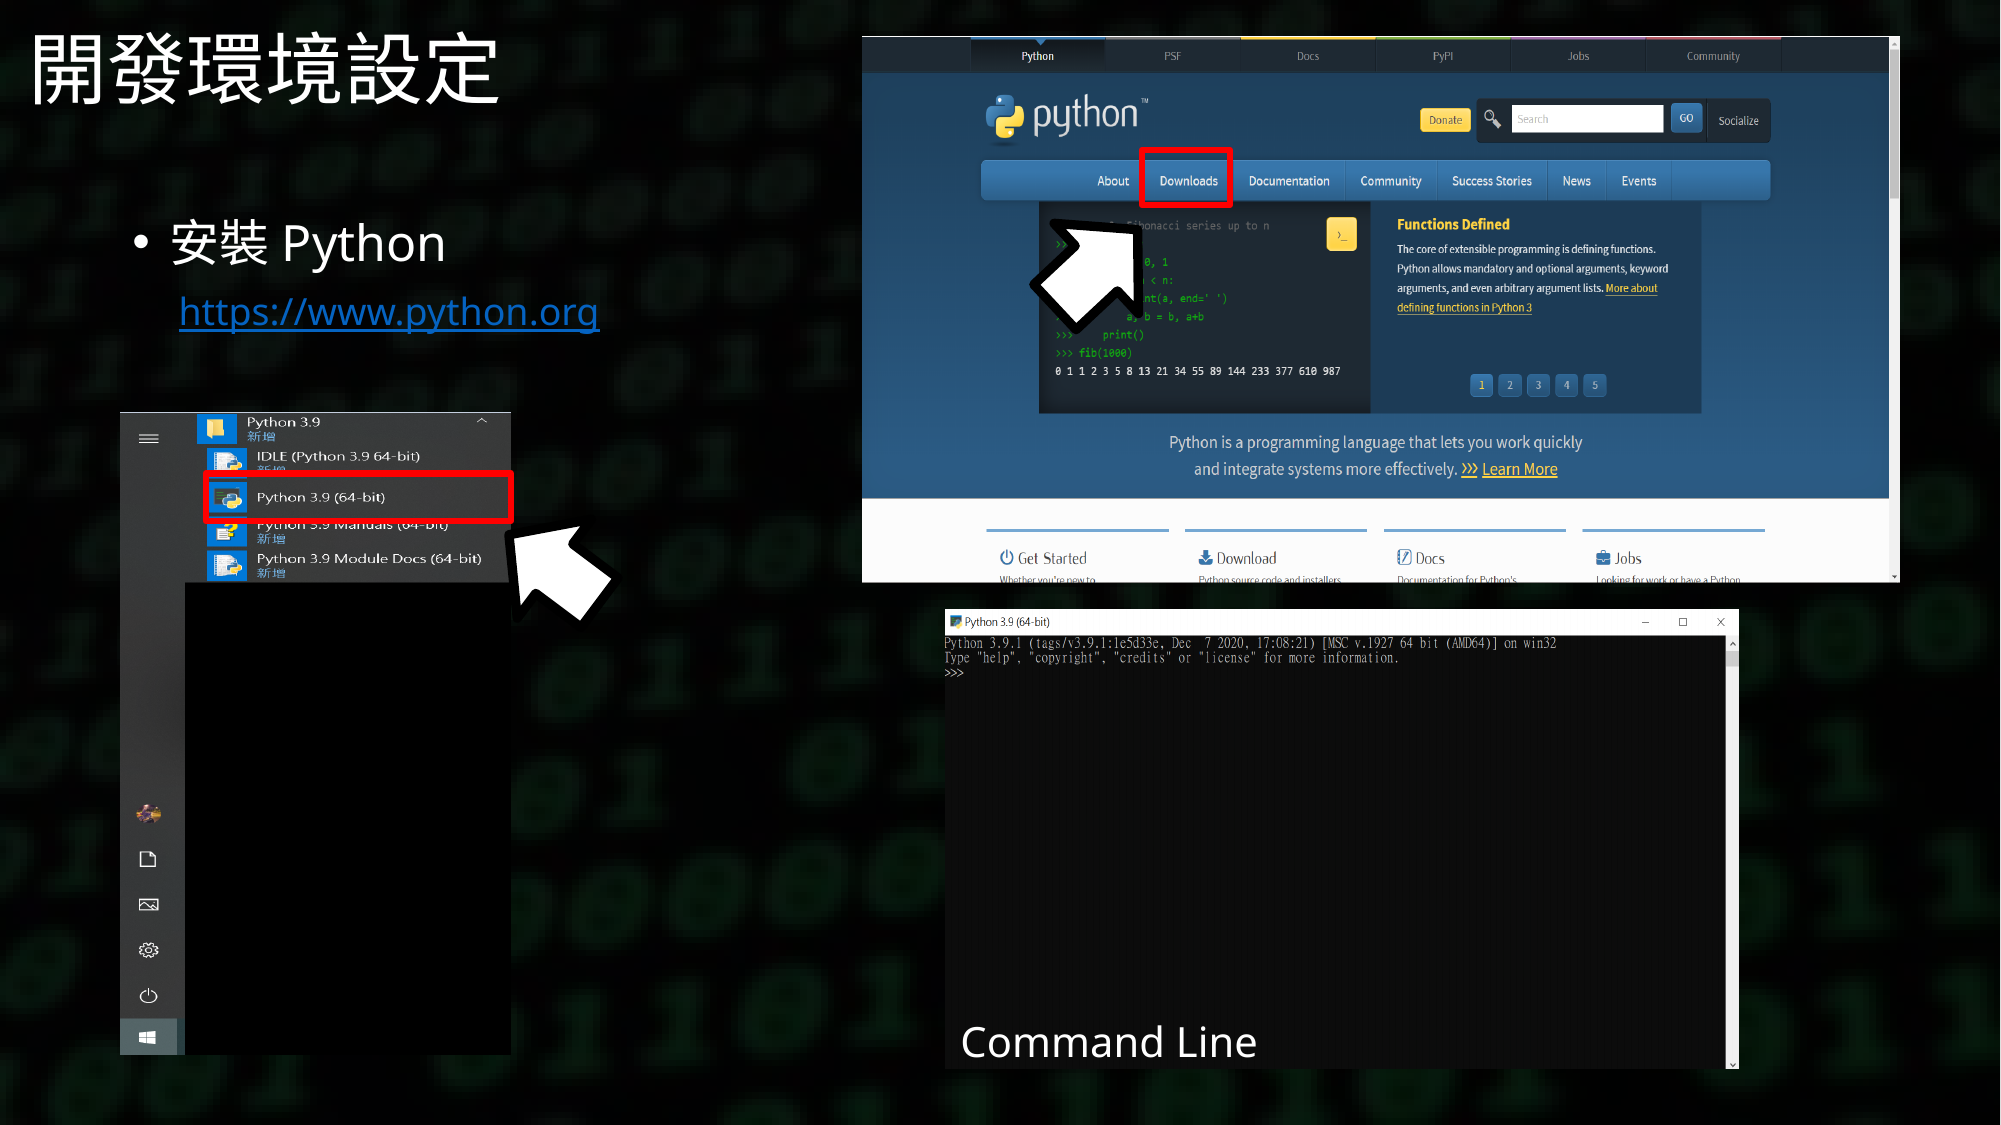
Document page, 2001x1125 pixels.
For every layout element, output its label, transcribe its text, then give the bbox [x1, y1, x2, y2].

text_box Command Line [945, 1069, 1320, 1074]
title 開發環境設定 [13, 22, 1739, 124]
text_box [511, 519, 619, 628]
picture [0, 0, 2001, 1125]
list 安裝Python [117, 173, 703, 305]
text_box https://www.python.org [88, 268, 615, 347]
